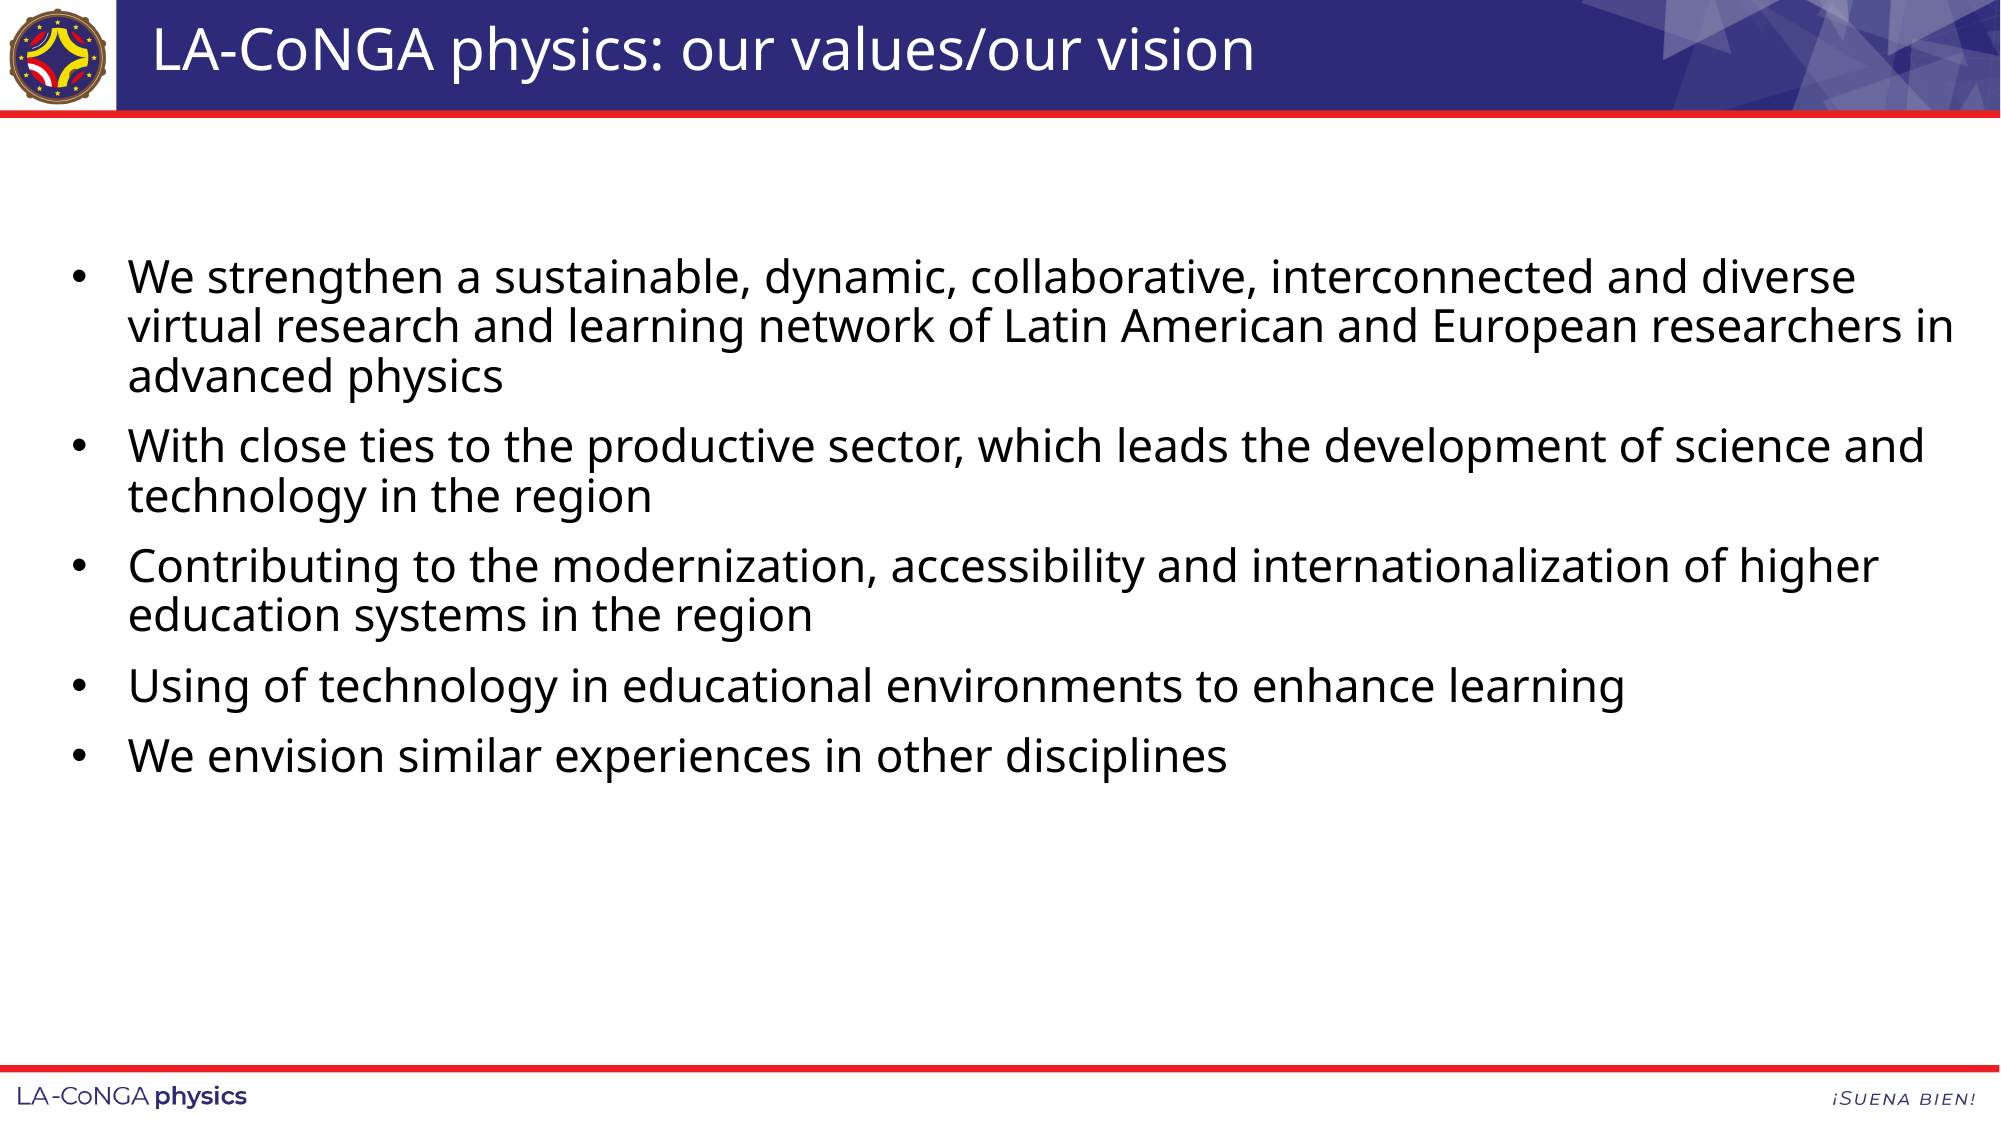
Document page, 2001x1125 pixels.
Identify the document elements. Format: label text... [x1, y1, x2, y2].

picture [1829, 1091, 1980, 1109]
picture [1535, 0, 2001, 110]
list We strengthen a sustainable, dynamic, collaborative, interconnected and diverse virtual research and learning network of Latin American and European researchers in advanced physics With close ties to the productive sector, which leads the development of science and technology in the region Contributing to the modernization, accessibility and internationalization of higher education systems in the region Using of technology in educational environments to enhance learning We envision similar experiences in other disciplines [18, 246, 2000, 1091]
title LA-CoNGA physics: our values/our vision [136, 12, 1862, 101]
picture [8, 7, 107, 106]
picture [15, 1082, 247, 1111]
